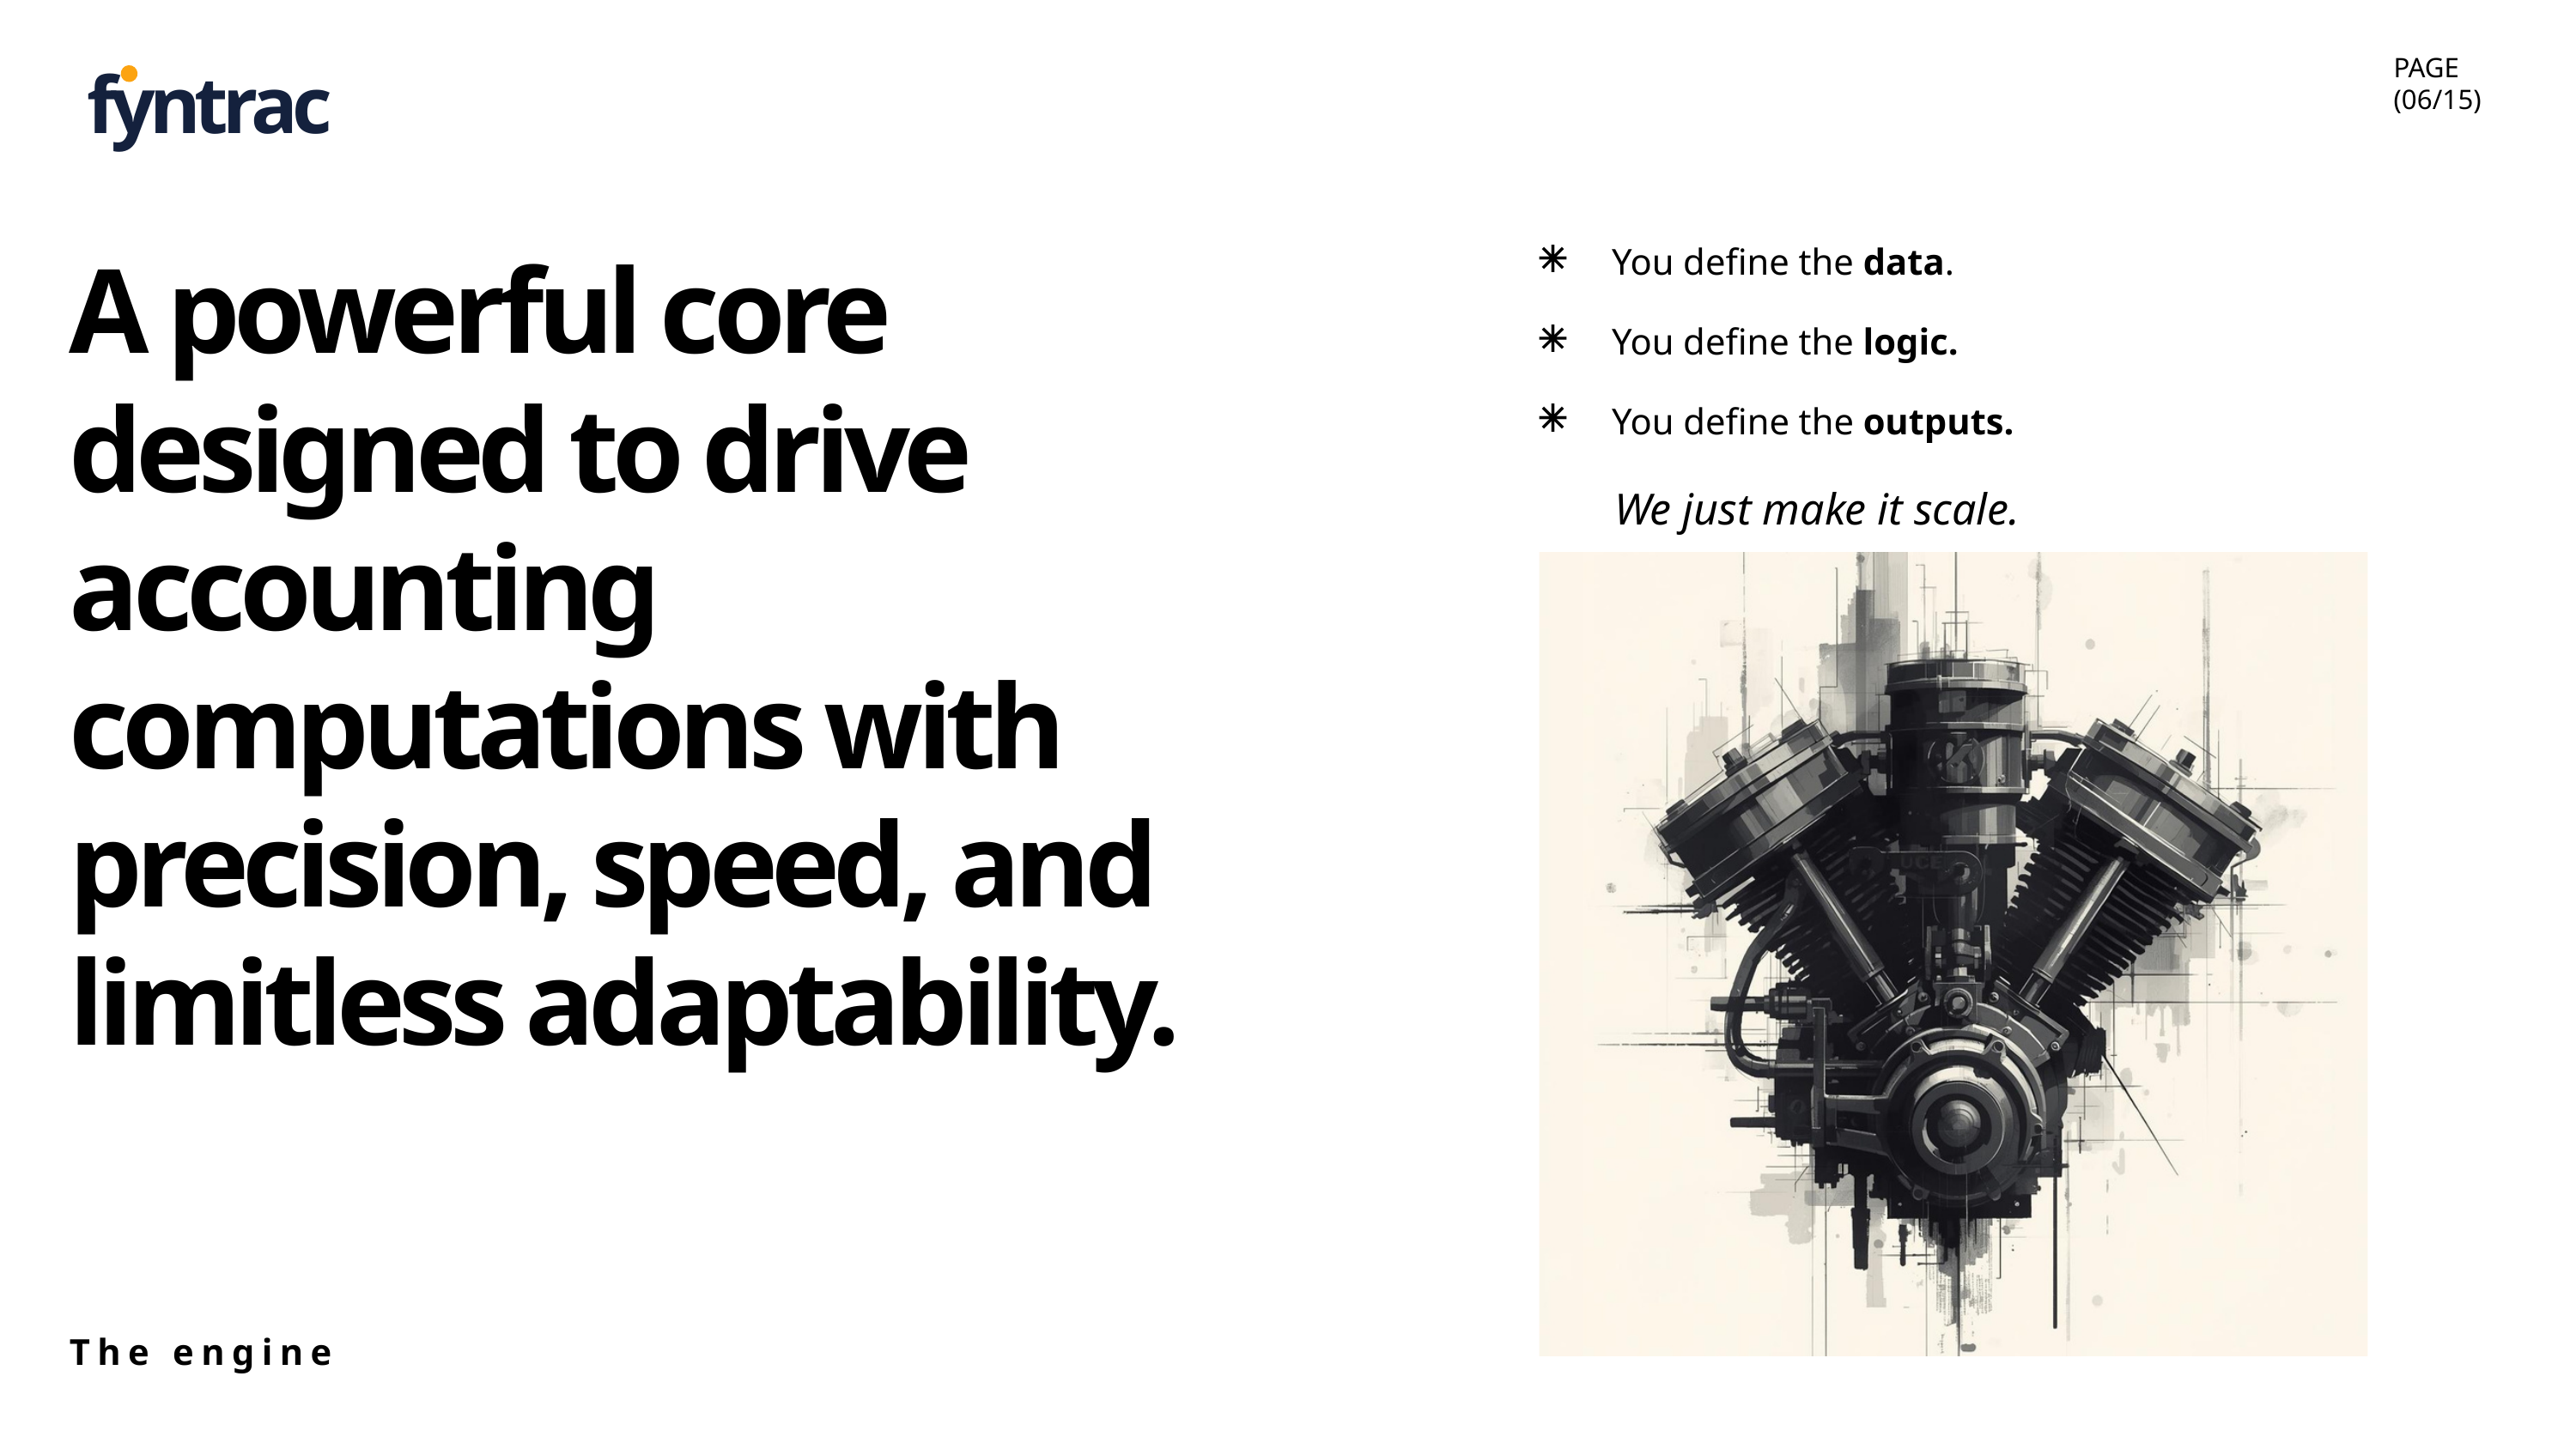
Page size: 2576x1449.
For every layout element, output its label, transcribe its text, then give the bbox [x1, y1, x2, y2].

text_box We just make it scale. [1614, 477, 2147, 534]
text_box A powerful core designed to drive accounting computations with precision, speed, and limitless adaptability. [69, 238, 1276, 1069]
text_box [1539, 403, 1567, 432]
text_box [1539, 324, 1567, 352]
text_box [1539, 245, 1567, 272]
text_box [1539, 552, 2368, 1356]
text_box PAGE (06/15) [2393, 51, 2513, 116]
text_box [12, 48, 407, 142]
text_box You define the outputs. [1612, 395, 2104, 442]
text_box You define the logic. [1612, 315, 2072, 363]
text_box The engine [69, 1336, 345, 1373]
text_box You define the data. [1612, 235, 2072, 282]
